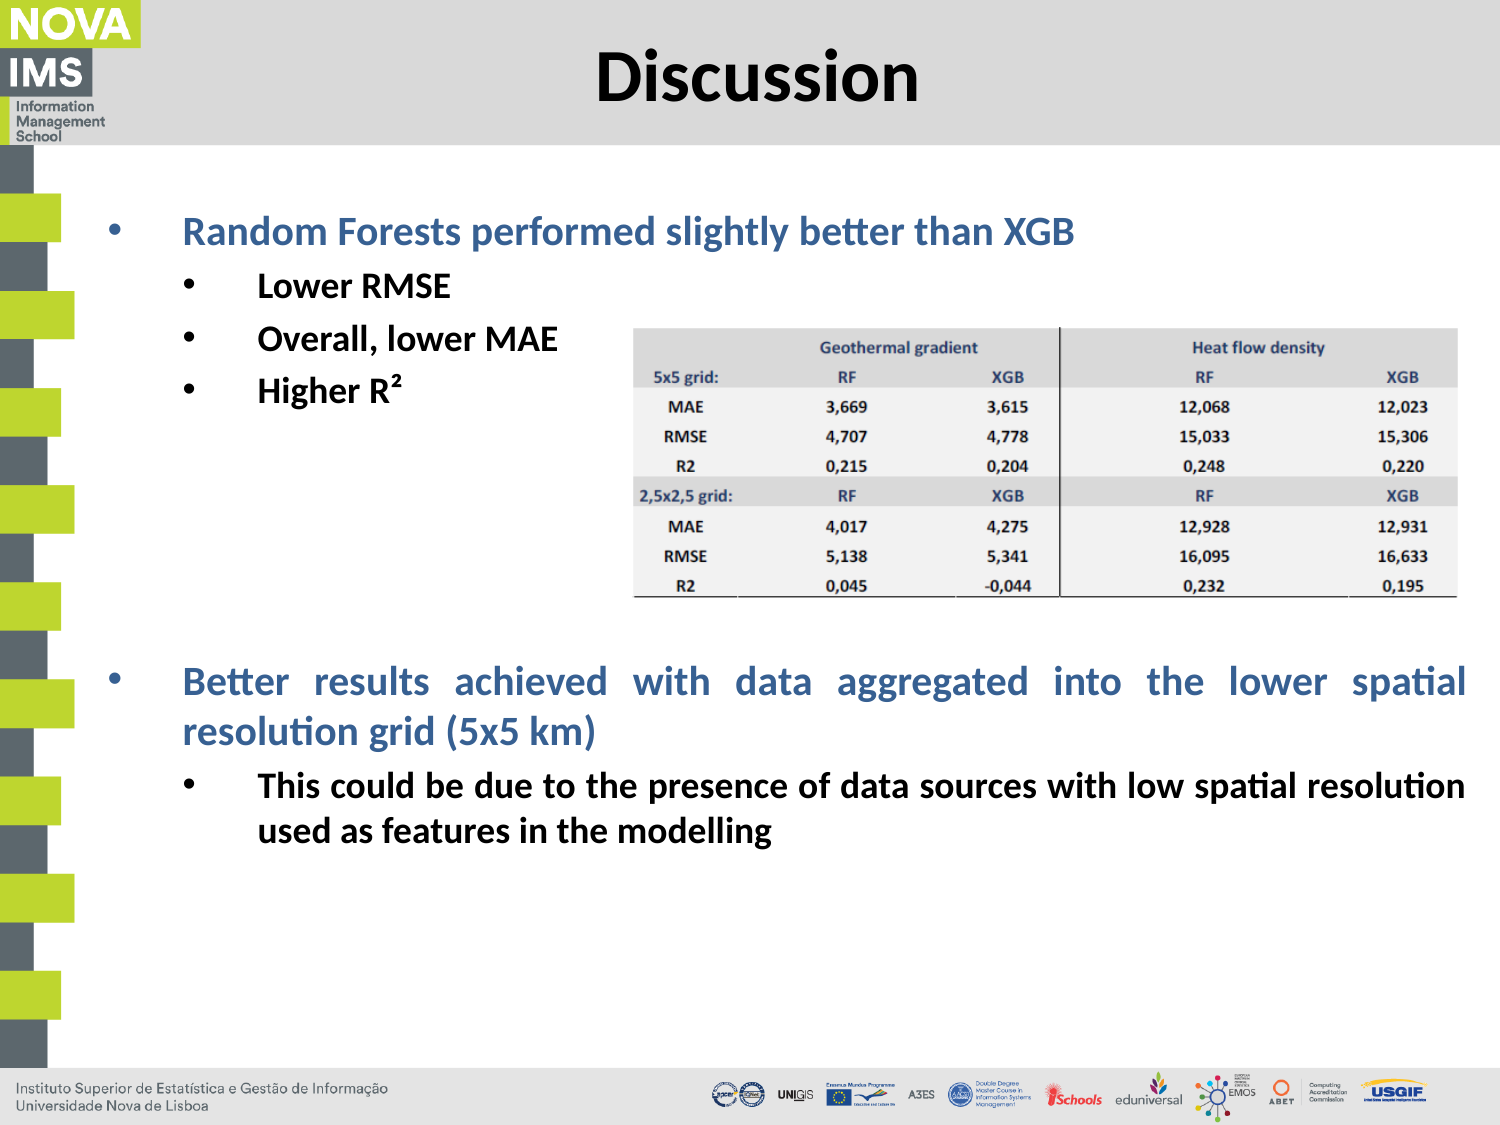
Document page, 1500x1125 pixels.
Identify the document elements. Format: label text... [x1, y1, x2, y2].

title Discussion [112, 0, 1388, 144]
subtitle Random Forests performed slightly better than XGB Lower RMSE Overall, lower MAE Higher R² Better results achieved with data aggregated into the lower spatial resolution grid (5x5 km) This could be due to the presence of data sources with low spatial resolution used as features in the modelling [17, 196, 1483, 1035]
picture [0, 0, 1500, 1125]
